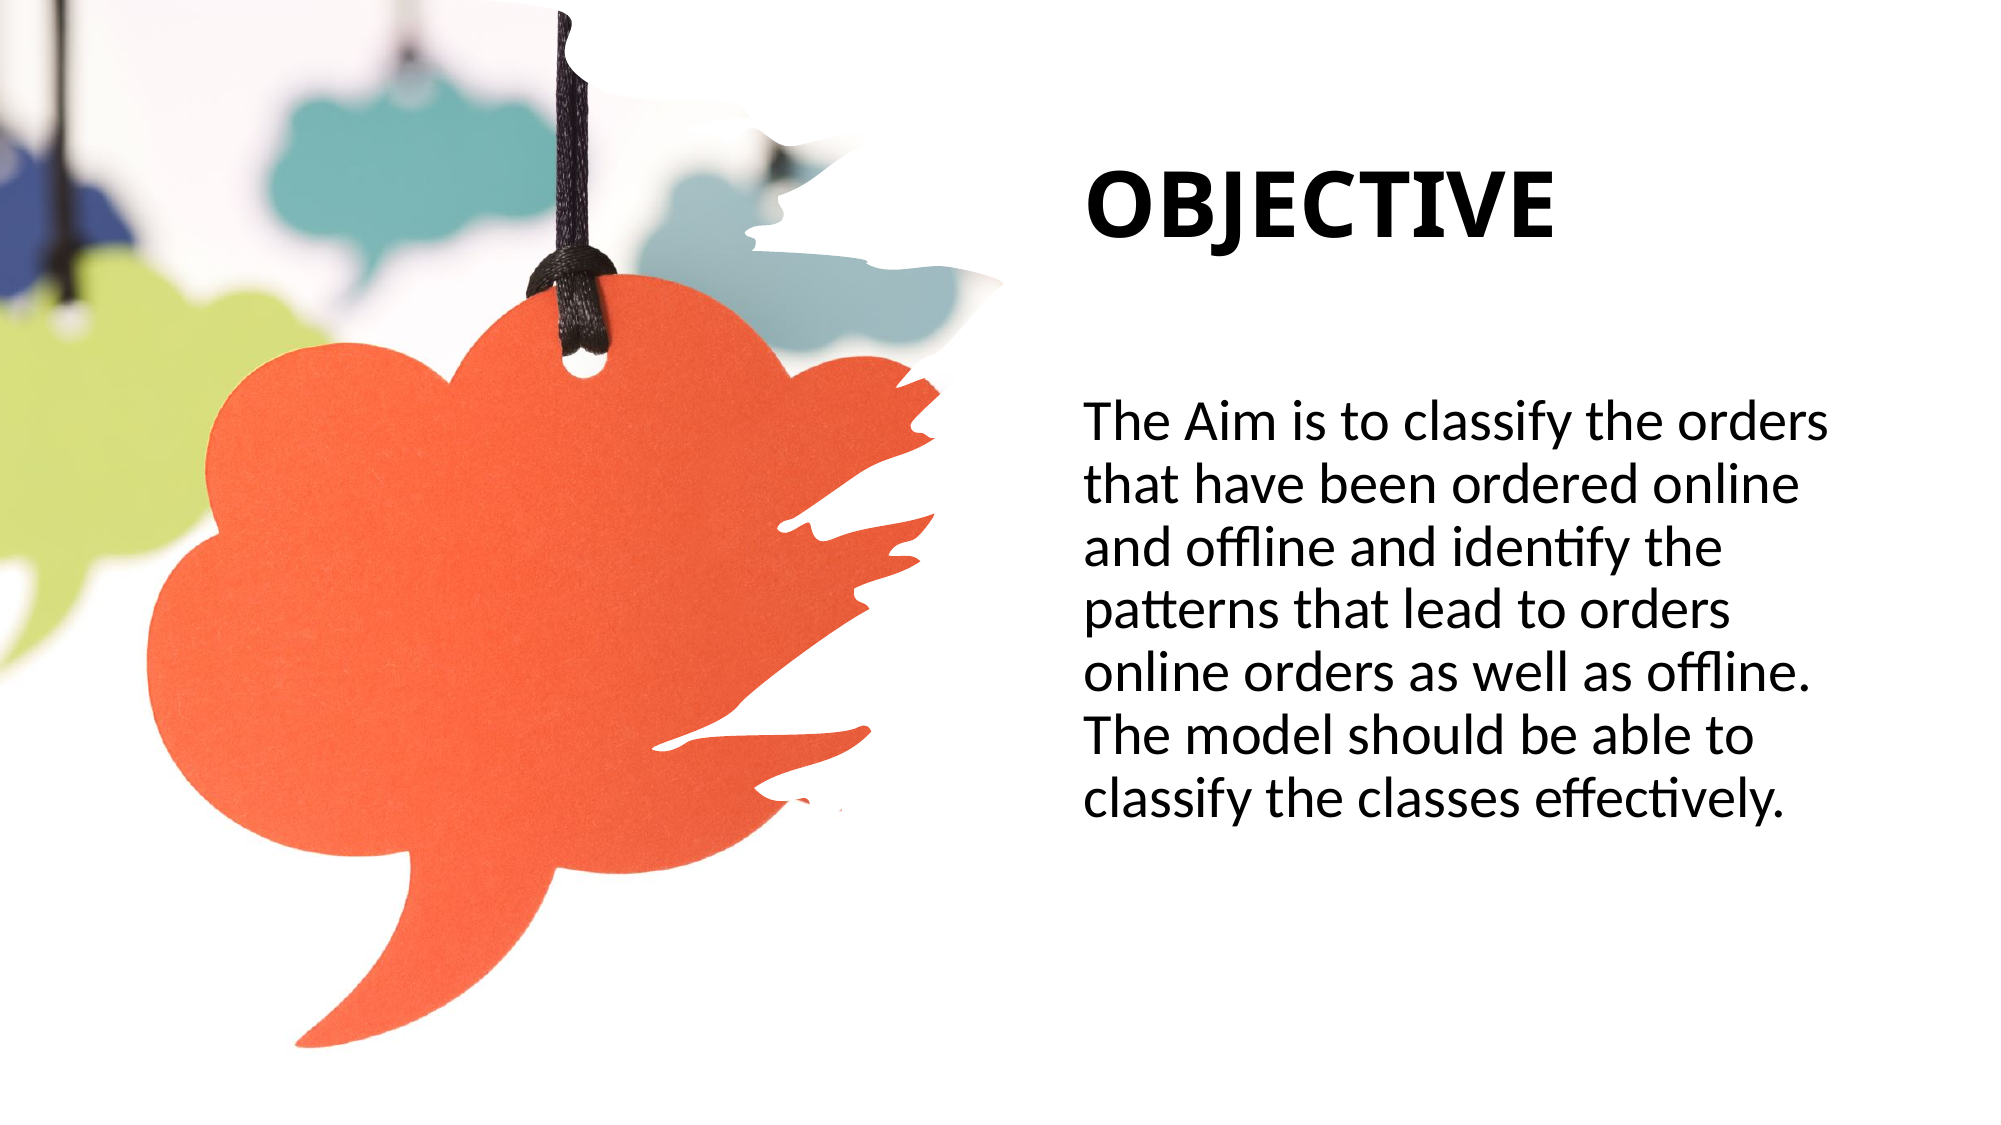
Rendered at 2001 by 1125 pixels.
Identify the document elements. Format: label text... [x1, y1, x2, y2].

title OBJECTIVE [1068, 59, 1863, 357]
picture [0, 0, 1004, 1125]
list The Aim is to classify the orders that have been ordered online and offline and identify the patterns that lead to orders online orders as well as offline. The model should be able to classify the classes effectively. [1068, 382, 1863, 1014]
text_box [1004, 0, 2000, 1125]
